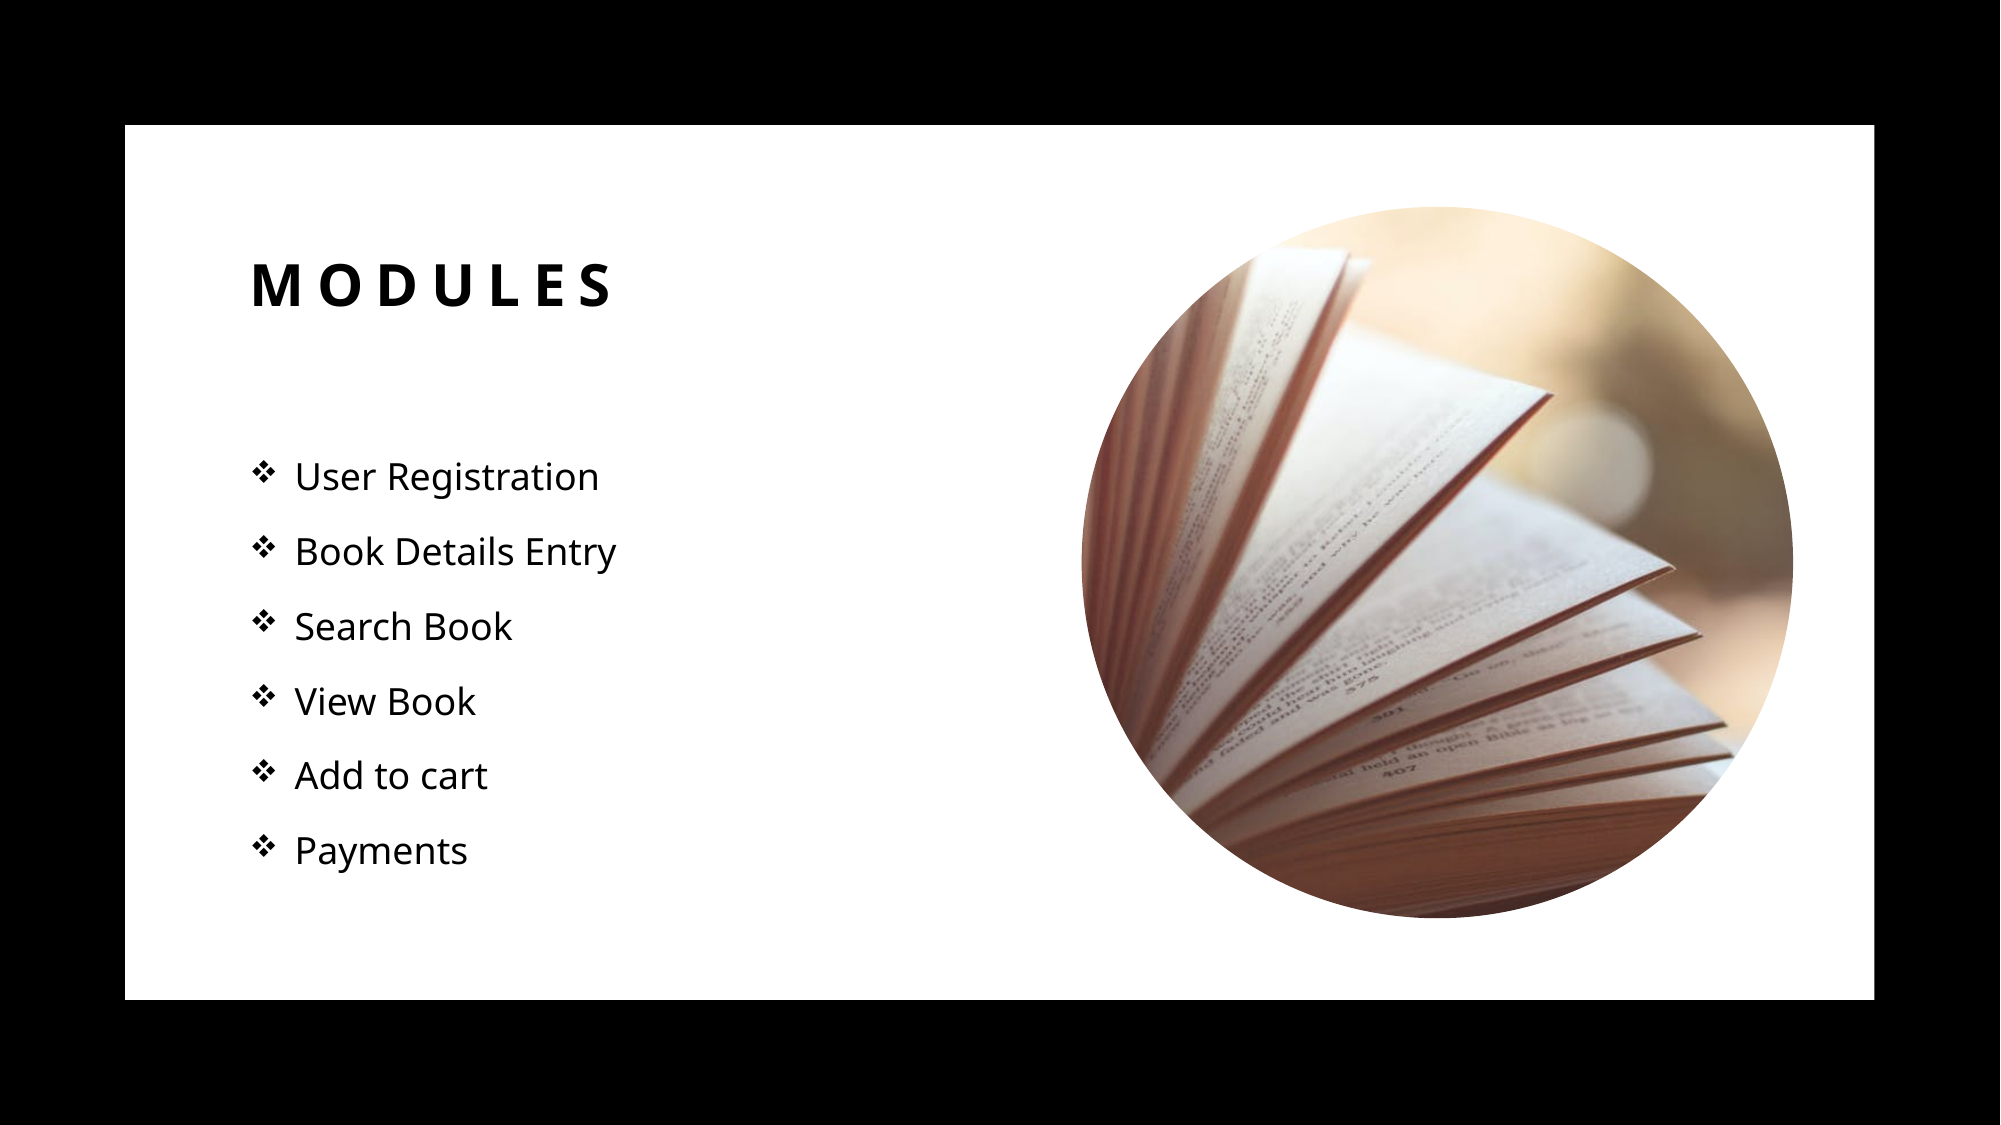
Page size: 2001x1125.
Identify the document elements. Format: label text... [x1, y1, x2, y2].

text_box [124, 124, 1875, 1001]
list User Registration Book Details Entry Search Book View Book Add to cart Payments [234, 436, 1000, 892]
picture [1081, 206, 1794, 919]
text_box [0, 0, 2000, 1125]
title Modules [234, 225, 1027, 396]
